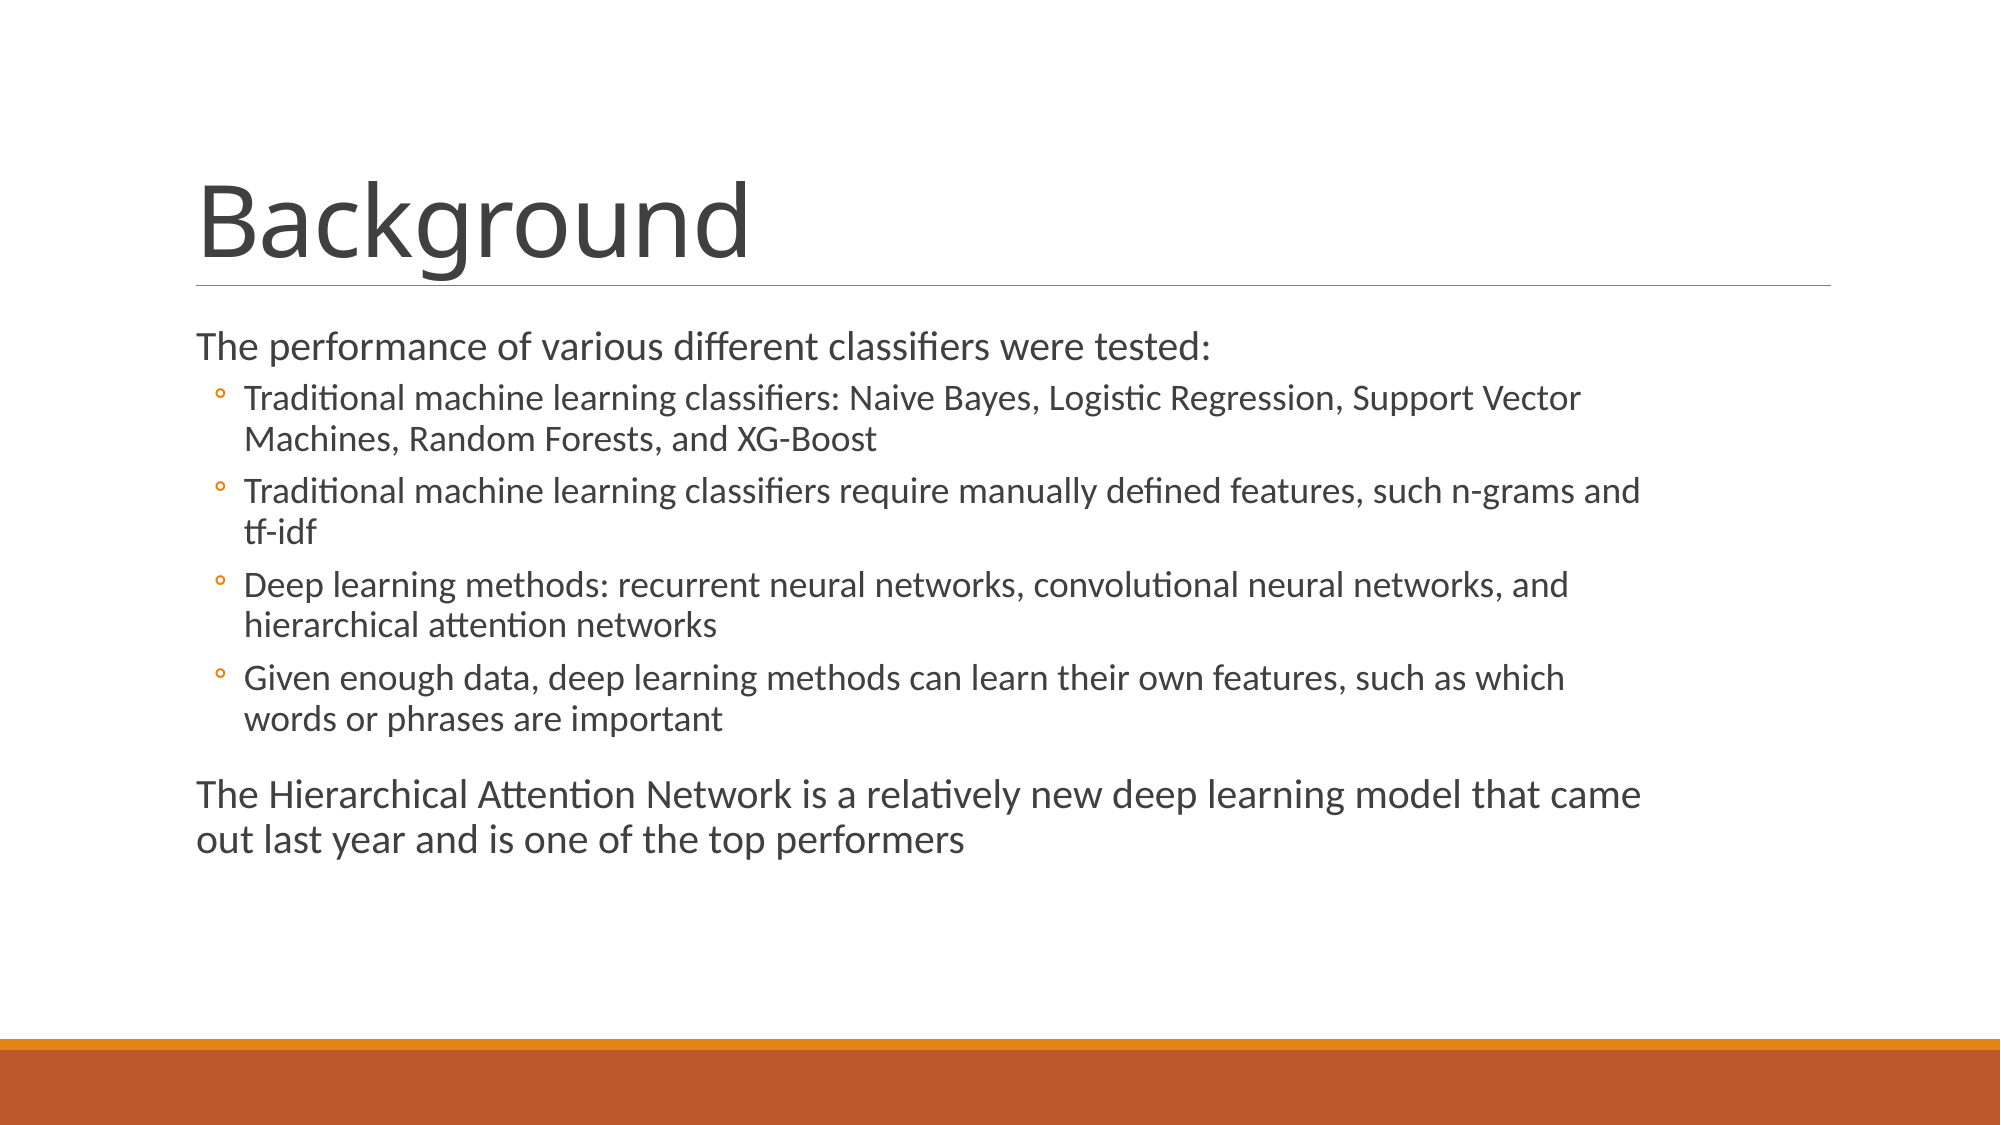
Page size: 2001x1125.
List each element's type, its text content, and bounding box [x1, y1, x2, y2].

list The performance of various different classifiers were tested: Traditional machine learning classifiers: Naive Bayes, Logistic Regression, Support Vector Machines, Random Forests, and XG-Boost Traditional machine learning classifiers require manually defined features, such n-grams and tf-idf Deep learning methods: recurrent neural networks, convolutional neural networks, and hierarchical attention networks Given enough data, deep learning methods can learn their own features, such as which words or phrases are important The Hierarchical Attention Network is a relatively new deep learning model that came out last year and is one of the top performers [181, 317, 1649, 1025]
title Background [180, 47, 1830, 285]
